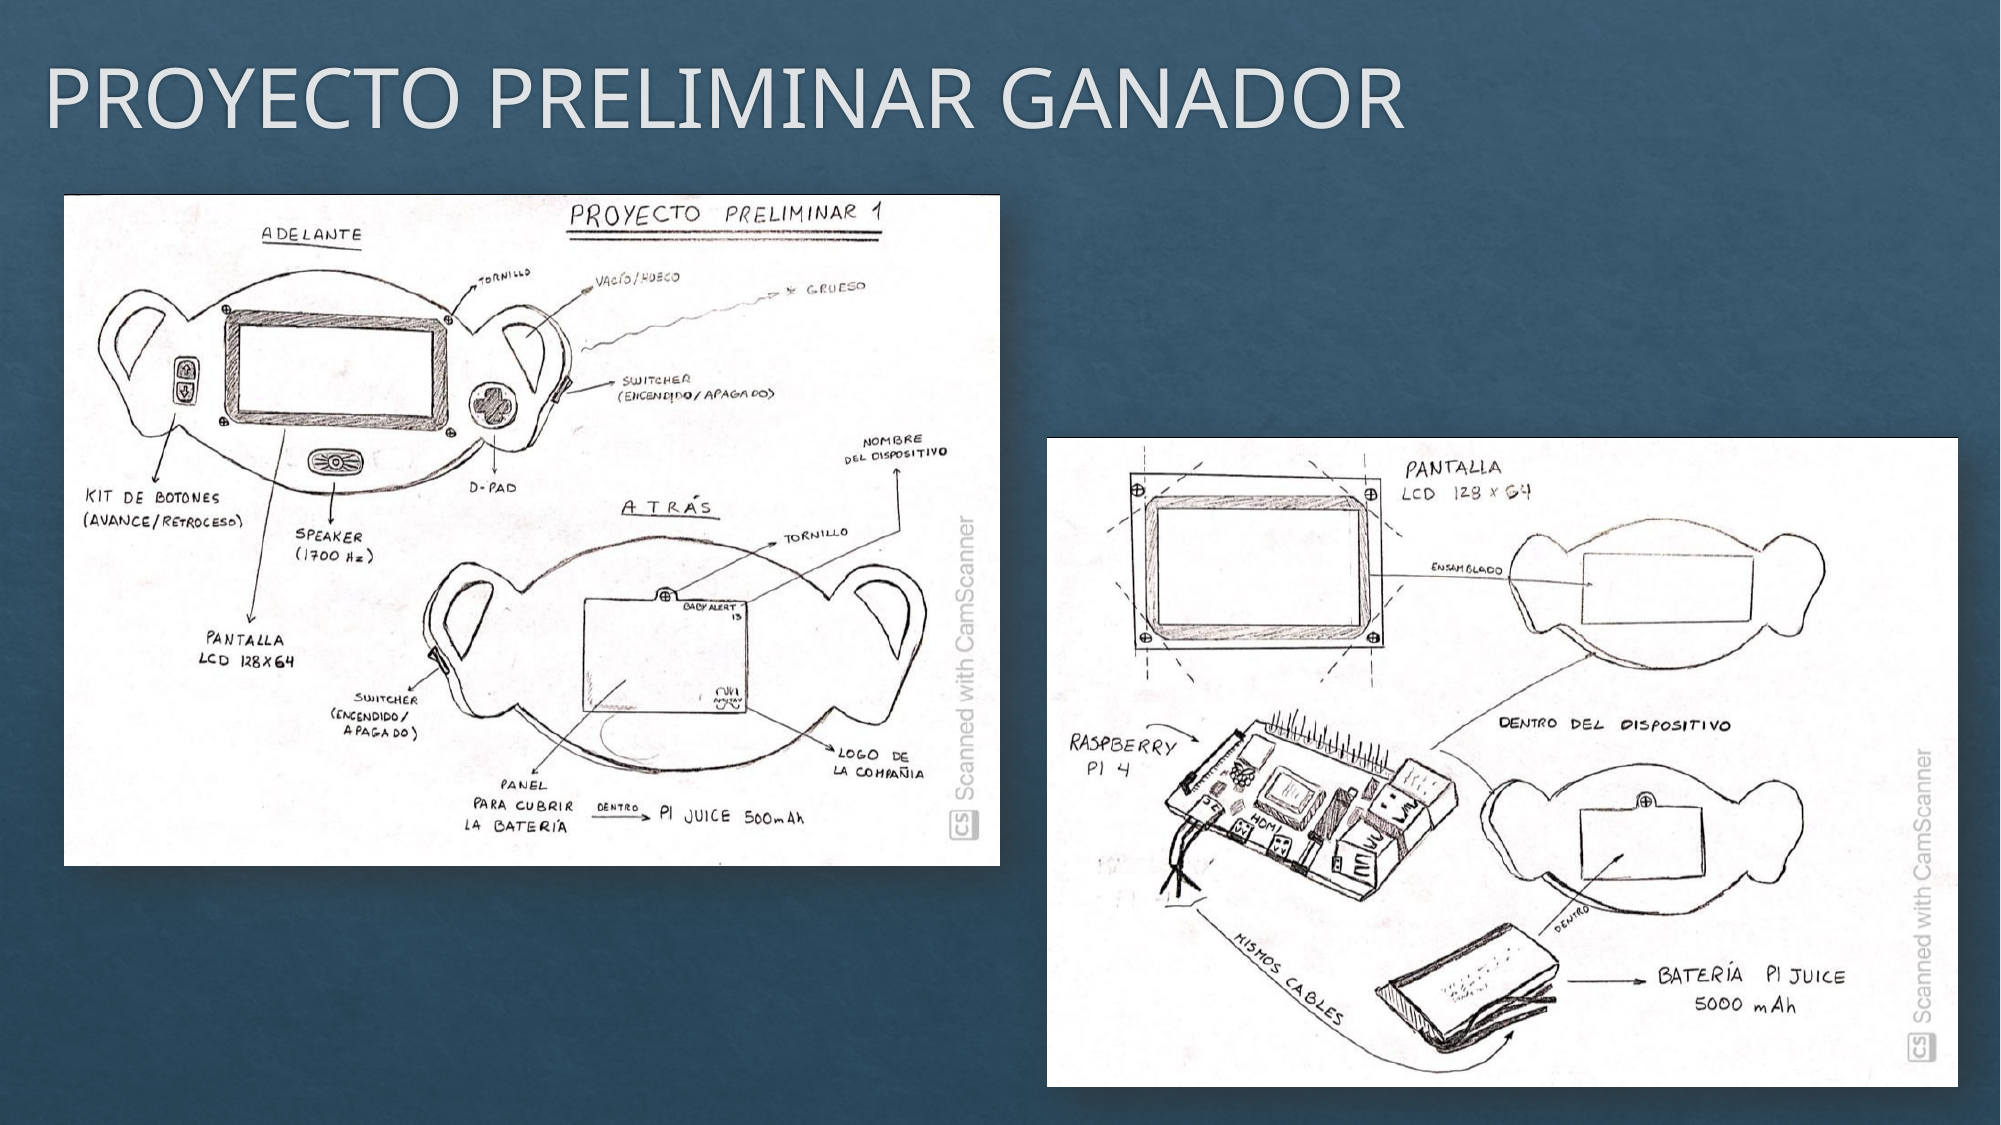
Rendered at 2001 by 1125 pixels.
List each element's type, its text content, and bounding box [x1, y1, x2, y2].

picture [1047, 437, 1958, 1087]
title PROYECTO PRELIMINAR GANADOR [0, 15, 1471, 175]
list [64, 194, 1001, 867]
